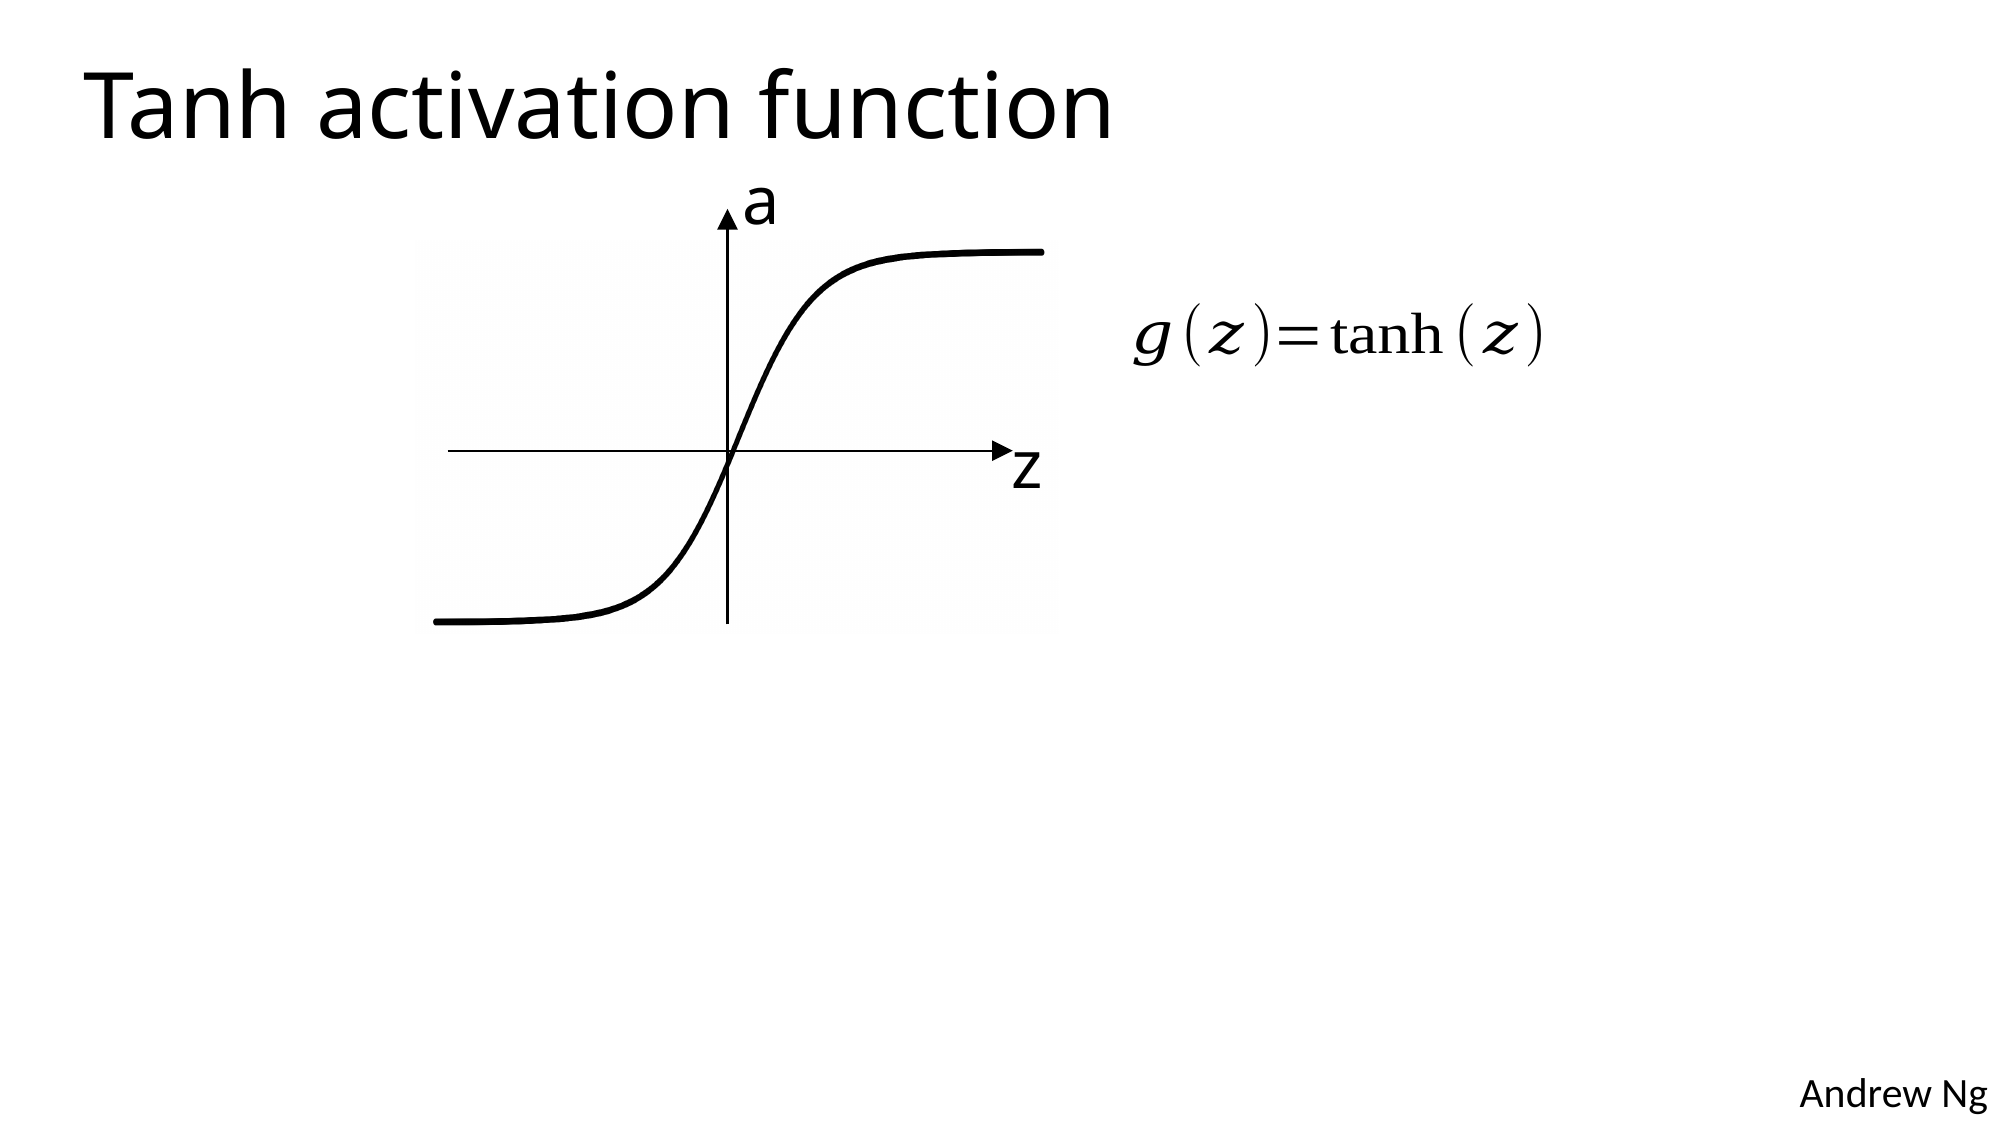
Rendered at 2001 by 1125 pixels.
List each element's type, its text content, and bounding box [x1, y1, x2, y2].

picture [415, 240, 1059, 634]
title Tanh activation function [68, 0, 1794, 218]
text_box a [727, 150, 795, 240]
